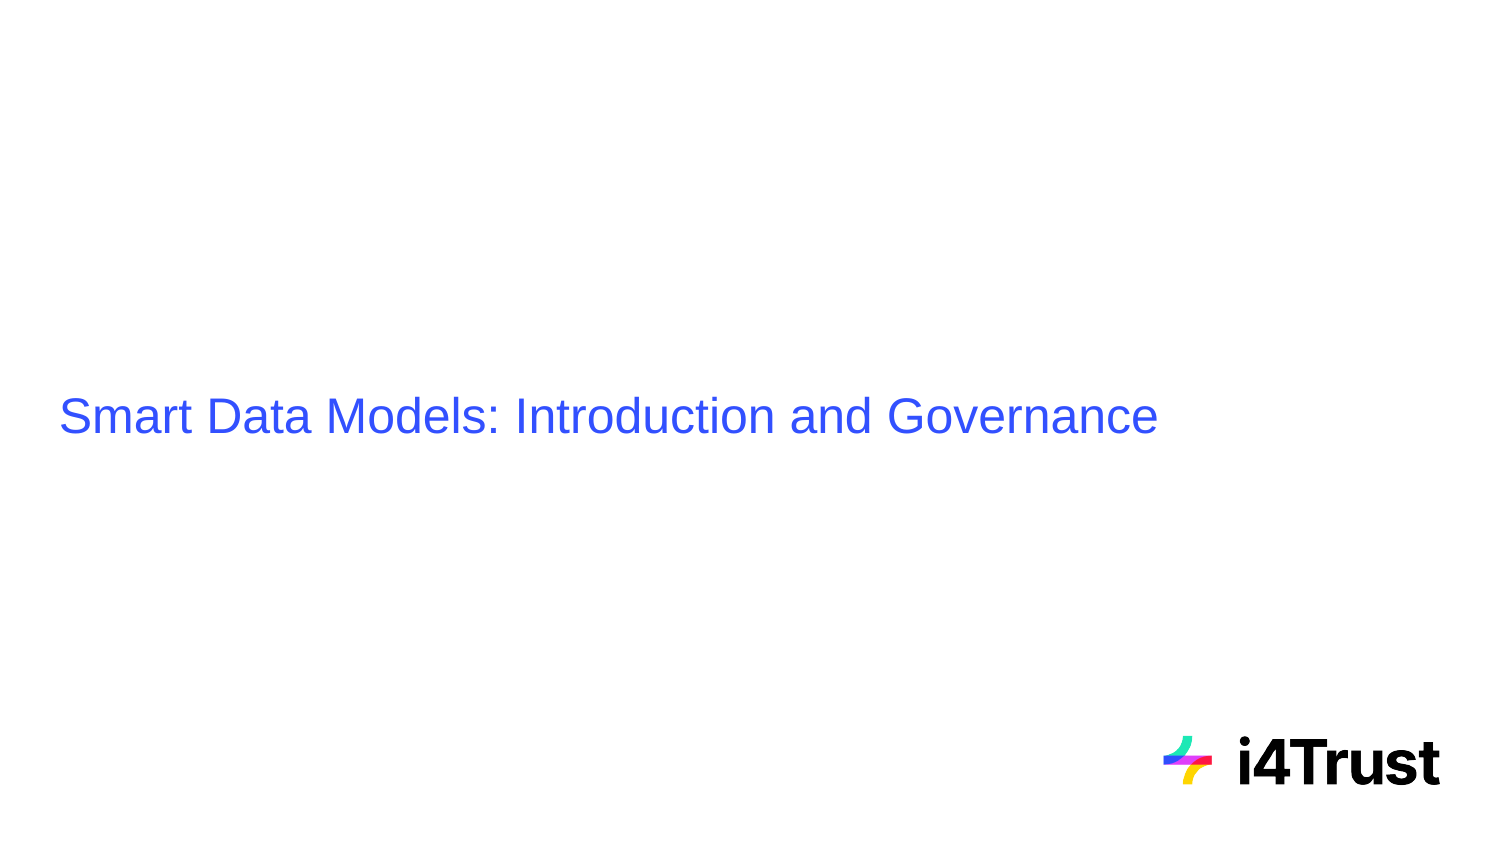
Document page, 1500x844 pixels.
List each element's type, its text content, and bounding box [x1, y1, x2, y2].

picture [1162, 720, 1441, 800]
title Smart Data Models: Introduction and Governance [58, 383, 1441, 515]
